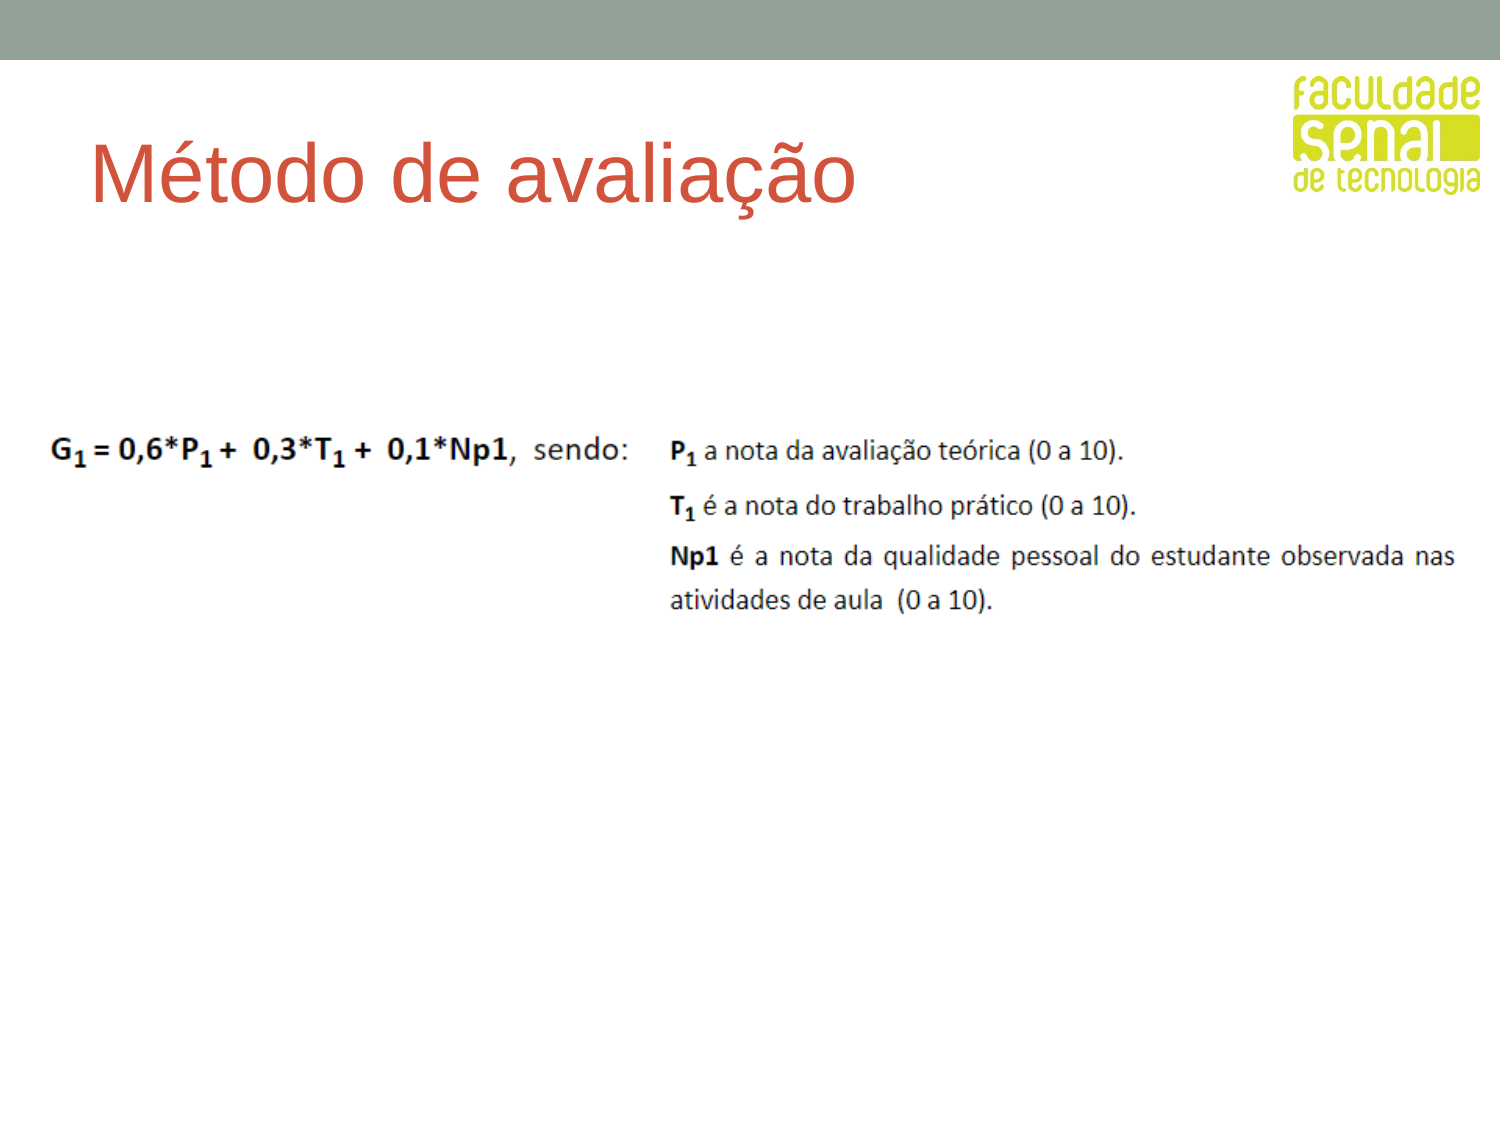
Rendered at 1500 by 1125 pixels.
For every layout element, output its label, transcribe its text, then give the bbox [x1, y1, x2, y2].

text_box Método de avaliação [74, 87, 1425, 250]
picture [1293, 76, 1480, 195]
picture [31, 416, 1469, 633]
